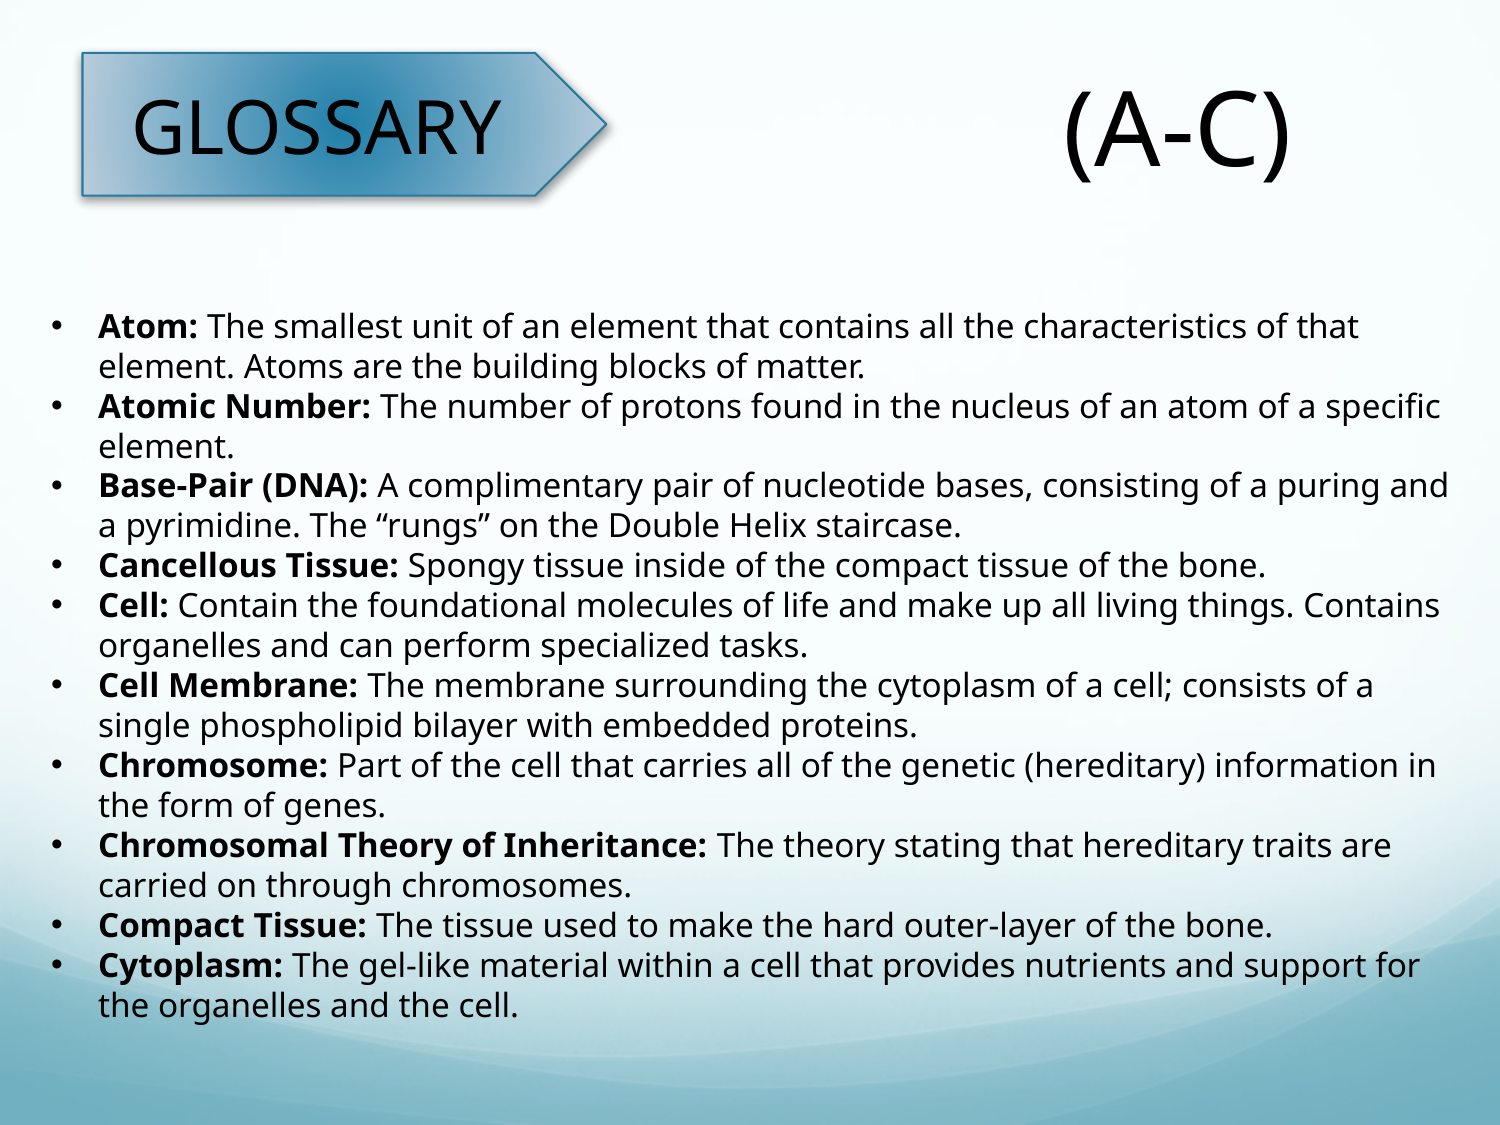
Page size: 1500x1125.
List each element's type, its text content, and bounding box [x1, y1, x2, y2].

text_box Atom: The smallest unit of an element that contains all the characteristics of that element. Atoms are the building blocks of matter. Atomic Number: The number of protons found in the nucleus of an atom of a specific element. Base-Pair (DNA): A complimentary pair of nucleotide bases, consisting of a puring and a pyrimidine. The “rungs” on the Double Helix staircase. Cancellous Tissue: Spongy tissue inside of the compact tissue of the bone. Cell: Contain the foundational molecules of life and make up all living things. Contains organelles and can perform specialized tasks. Cell Membrane: The membrane surrounding the cytoplasm of a cell; consists of a single phospholipid bilayer with embedded proteins. Chromosome: Part of the cell that carries all of the genetic (hereditary) information in the form of genes. Chromosomal Theory of Inheritance: The theory stating that hereditary traits are carried on through chromosomes. Compact Tissue: The tissue used to make the hard outer-layer of the bone. Cytoplasm: The gel-like material within a cell that provides nutrients and support for the organelles and the cell. [36, 297, 1472, 1031]
text_box (A-C) [965, 54, 1364, 195]
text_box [81, 52, 607, 197]
